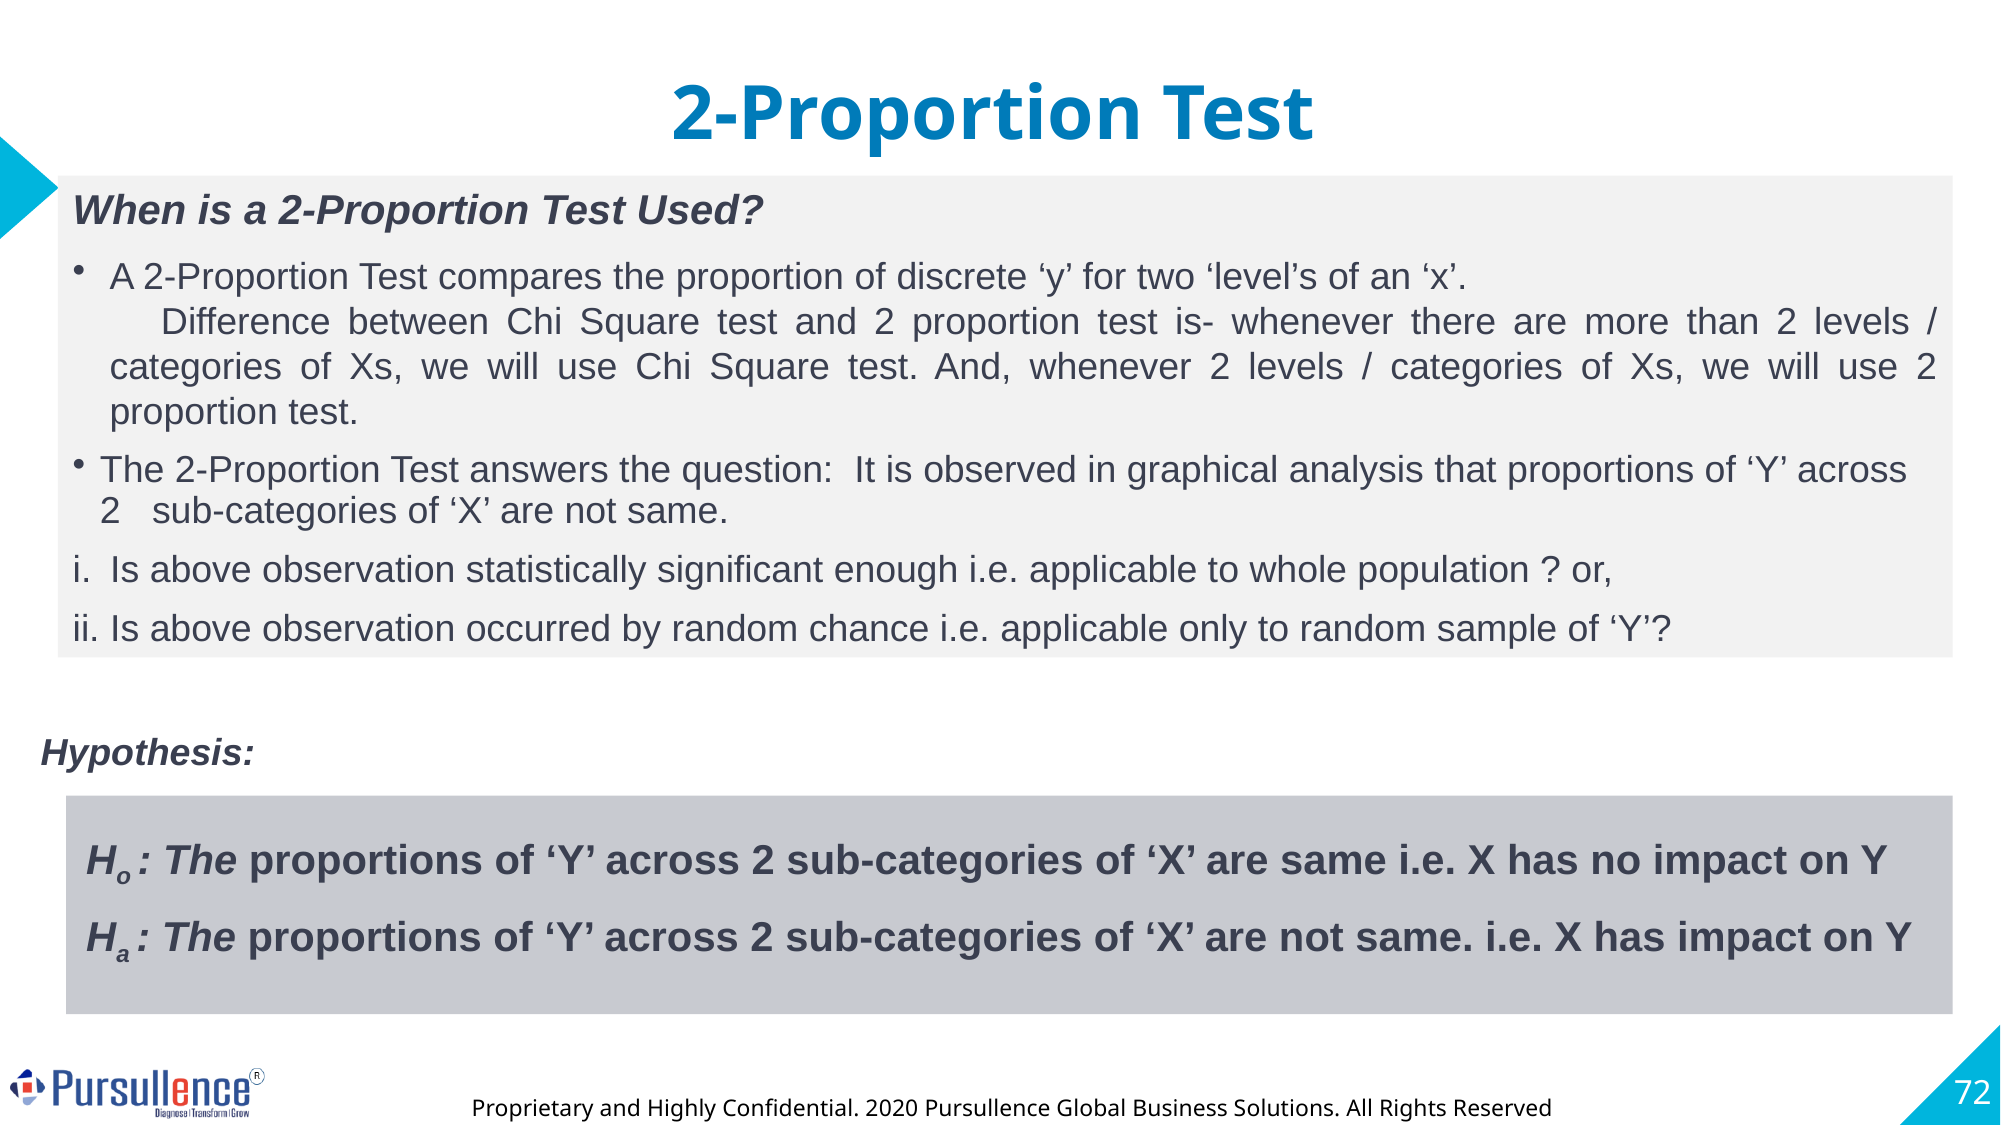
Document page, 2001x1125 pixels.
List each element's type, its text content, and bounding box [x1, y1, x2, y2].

text_box Hypothesis: [25, 720, 344, 781]
picture [0, 1061, 265, 1122]
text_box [65, 795, 1953, 1015]
text_box 2-Proportion Test [66, 19, 1921, 156]
text_box When is a 2-Proportion Test Used? A 2-Proportion Test compares the proportion of discrete ‘y’ for two ‘level’s of an ‘x’. Difference between Chi Square test and 2 proportion test is- whenever there are more than 2 levels / categories of Xs, we will use Chi Square test. And, whenever 2 levels / categories of Xs, we will use 2 proportion test. The 2-Proportion Test answers the question: It is observed in graphical analysis that proportions of ‘Y’ across 2 sub-categories of ‘X’ are not same. Is above observation statistically significant enough i.e. applicable to whole population ? or, ii. Is above observation occurred by random chance i.e. applicable only to random sample of ‘Y’? [57, 175, 1953, 658]
text_box Proprietary and Highly Confidential. 2020 Pursullence Global Business Solutions. All Rights Reserved [456, 1085, 1734, 1125]
slide_number 72 [1891, 1014, 1992, 1117]
